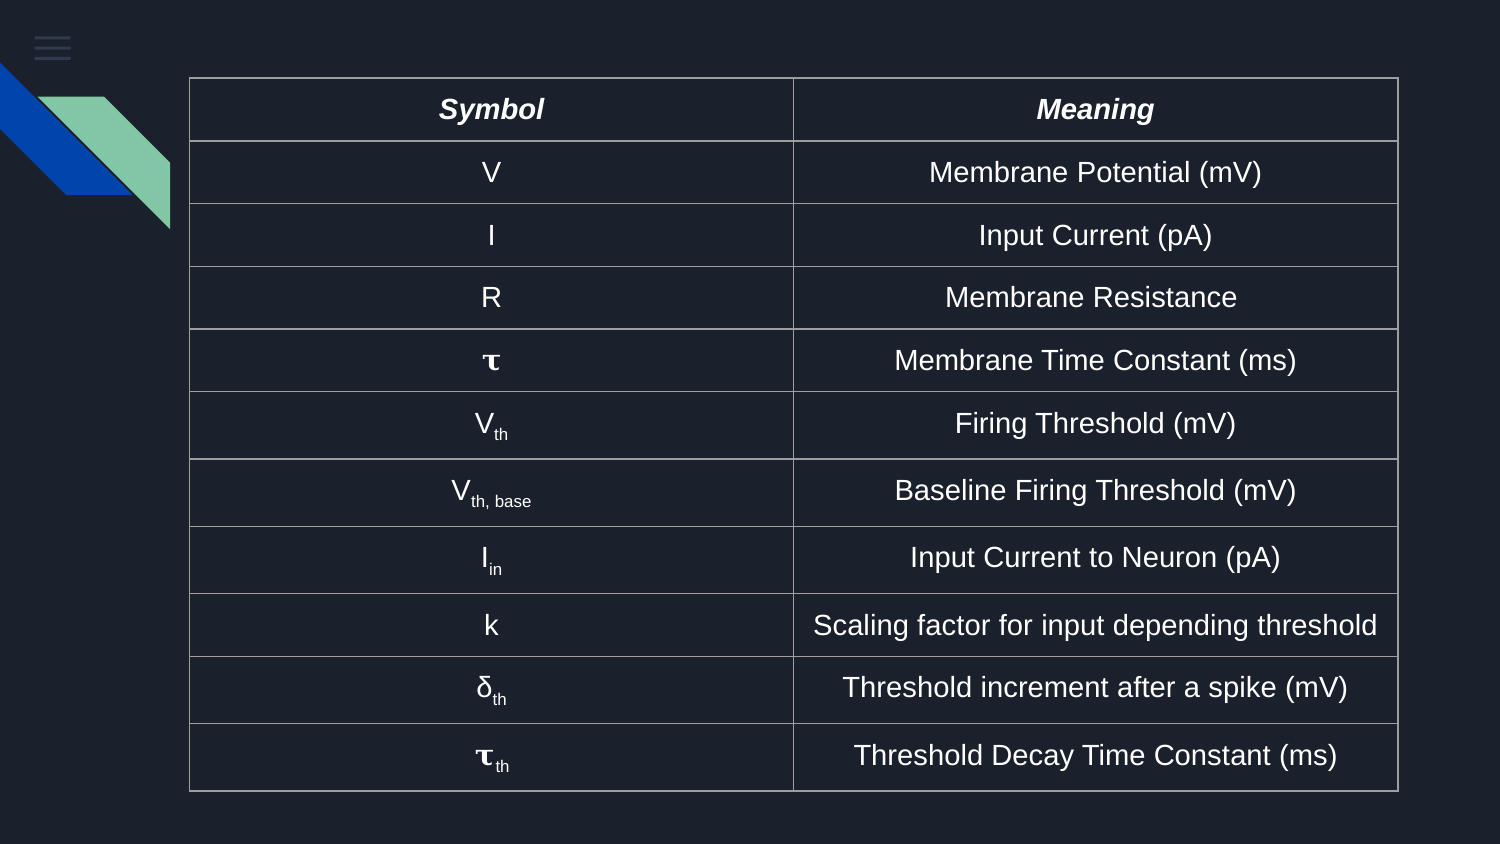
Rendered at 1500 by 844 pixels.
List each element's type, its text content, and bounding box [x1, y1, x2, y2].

table_cell Baseline Firing Threshold (mV) [794, 460, 1397, 526]
table_header Meaning [794, 79, 1397, 140]
table_cell Membrane Resistance [794, 267, 1397, 328]
table_cell Membrane Potential (mV) [794, 142, 1397, 203]
table_cell 𝛕 [190, 330, 793, 391]
table_cell k [190, 594, 793, 656]
table_header Symbol [190, 79, 793, 140]
table_cell Vth, base [190, 460, 793, 526]
table_cell δth [190, 657, 793, 723]
table_cell Vth [190, 392, 793, 458]
table_cell I [190, 204, 793, 266]
table_cell Iin [190, 527, 793, 593]
table_cell Scaling factor for input depending threshold [794, 594, 1397, 656]
table_cell Input Current to Neuron (pA) [794, 527, 1397, 593]
table_cell Membrane Time Constant (ms) [794, 330, 1397, 391]
table_cell R [190, 267, 793, 328]
table_cell Threshold Decay Time Constant (ms) [794, 724, 1397, 790]
table_cell Input Current (pA) [794, 204, 1397, 266]
table_cell Firing Threshold (mV) [794, 392, 1397, 458]
table_cell Threshold increment after a spike (mV) [794, 657, 1397, 723]
table_cell 𝛕th [190, 724, 793, 790]
table_cell V [190, 142, 793, 203]
